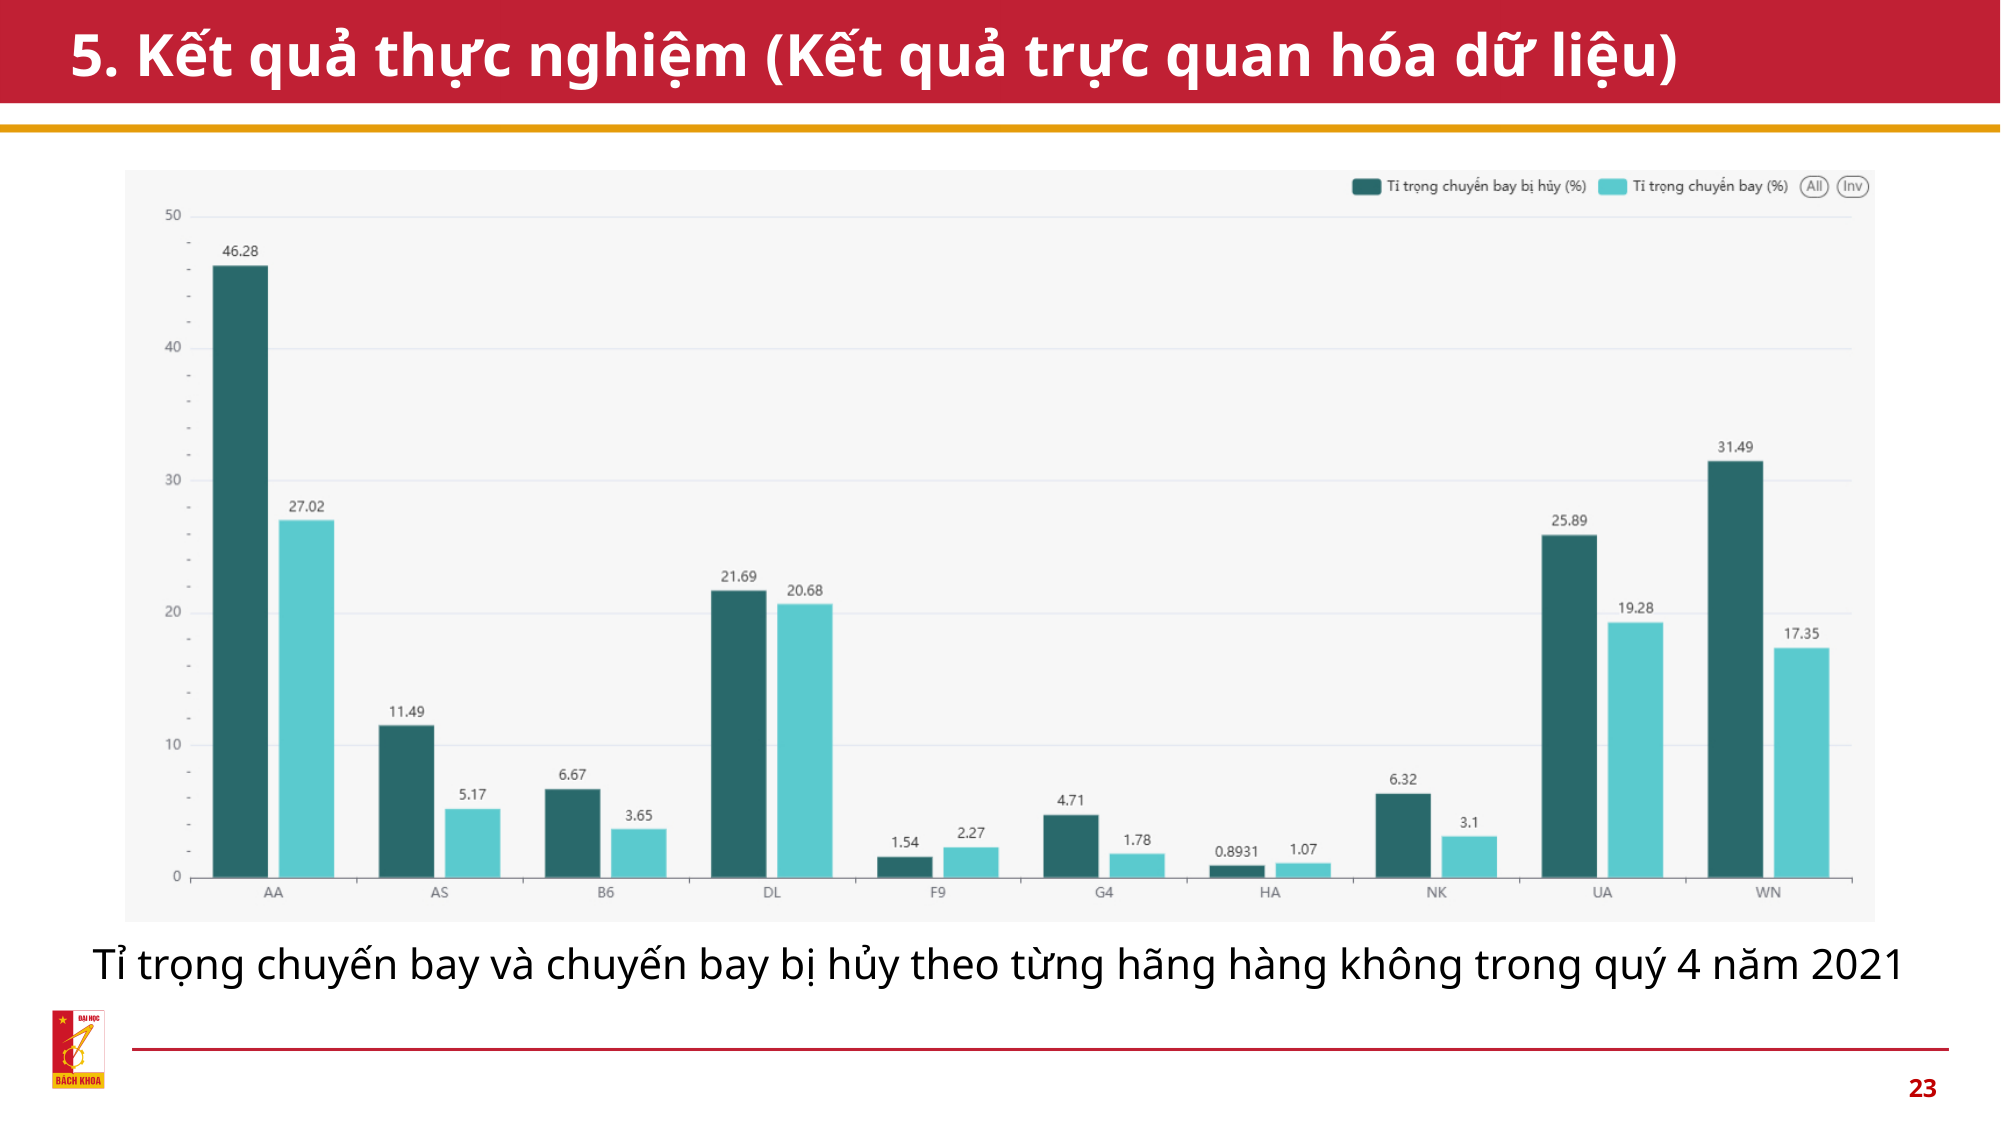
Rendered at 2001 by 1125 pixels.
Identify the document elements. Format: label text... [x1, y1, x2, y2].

title 5. Kết quả thực nghiệm (Kết quả trực quan hóa dữ liệu) [55, 18, 1945, 90]
list Tỉ trọng chuyến bay và chuyến bay bị hủy theo từng hãng hàng không trong quý 4 năm 2021 [55, 935, 1945, 1008]
slide_number 23 [1502, 1065, 1953, 1125]
picture [0, 0, 2001, 1125]
